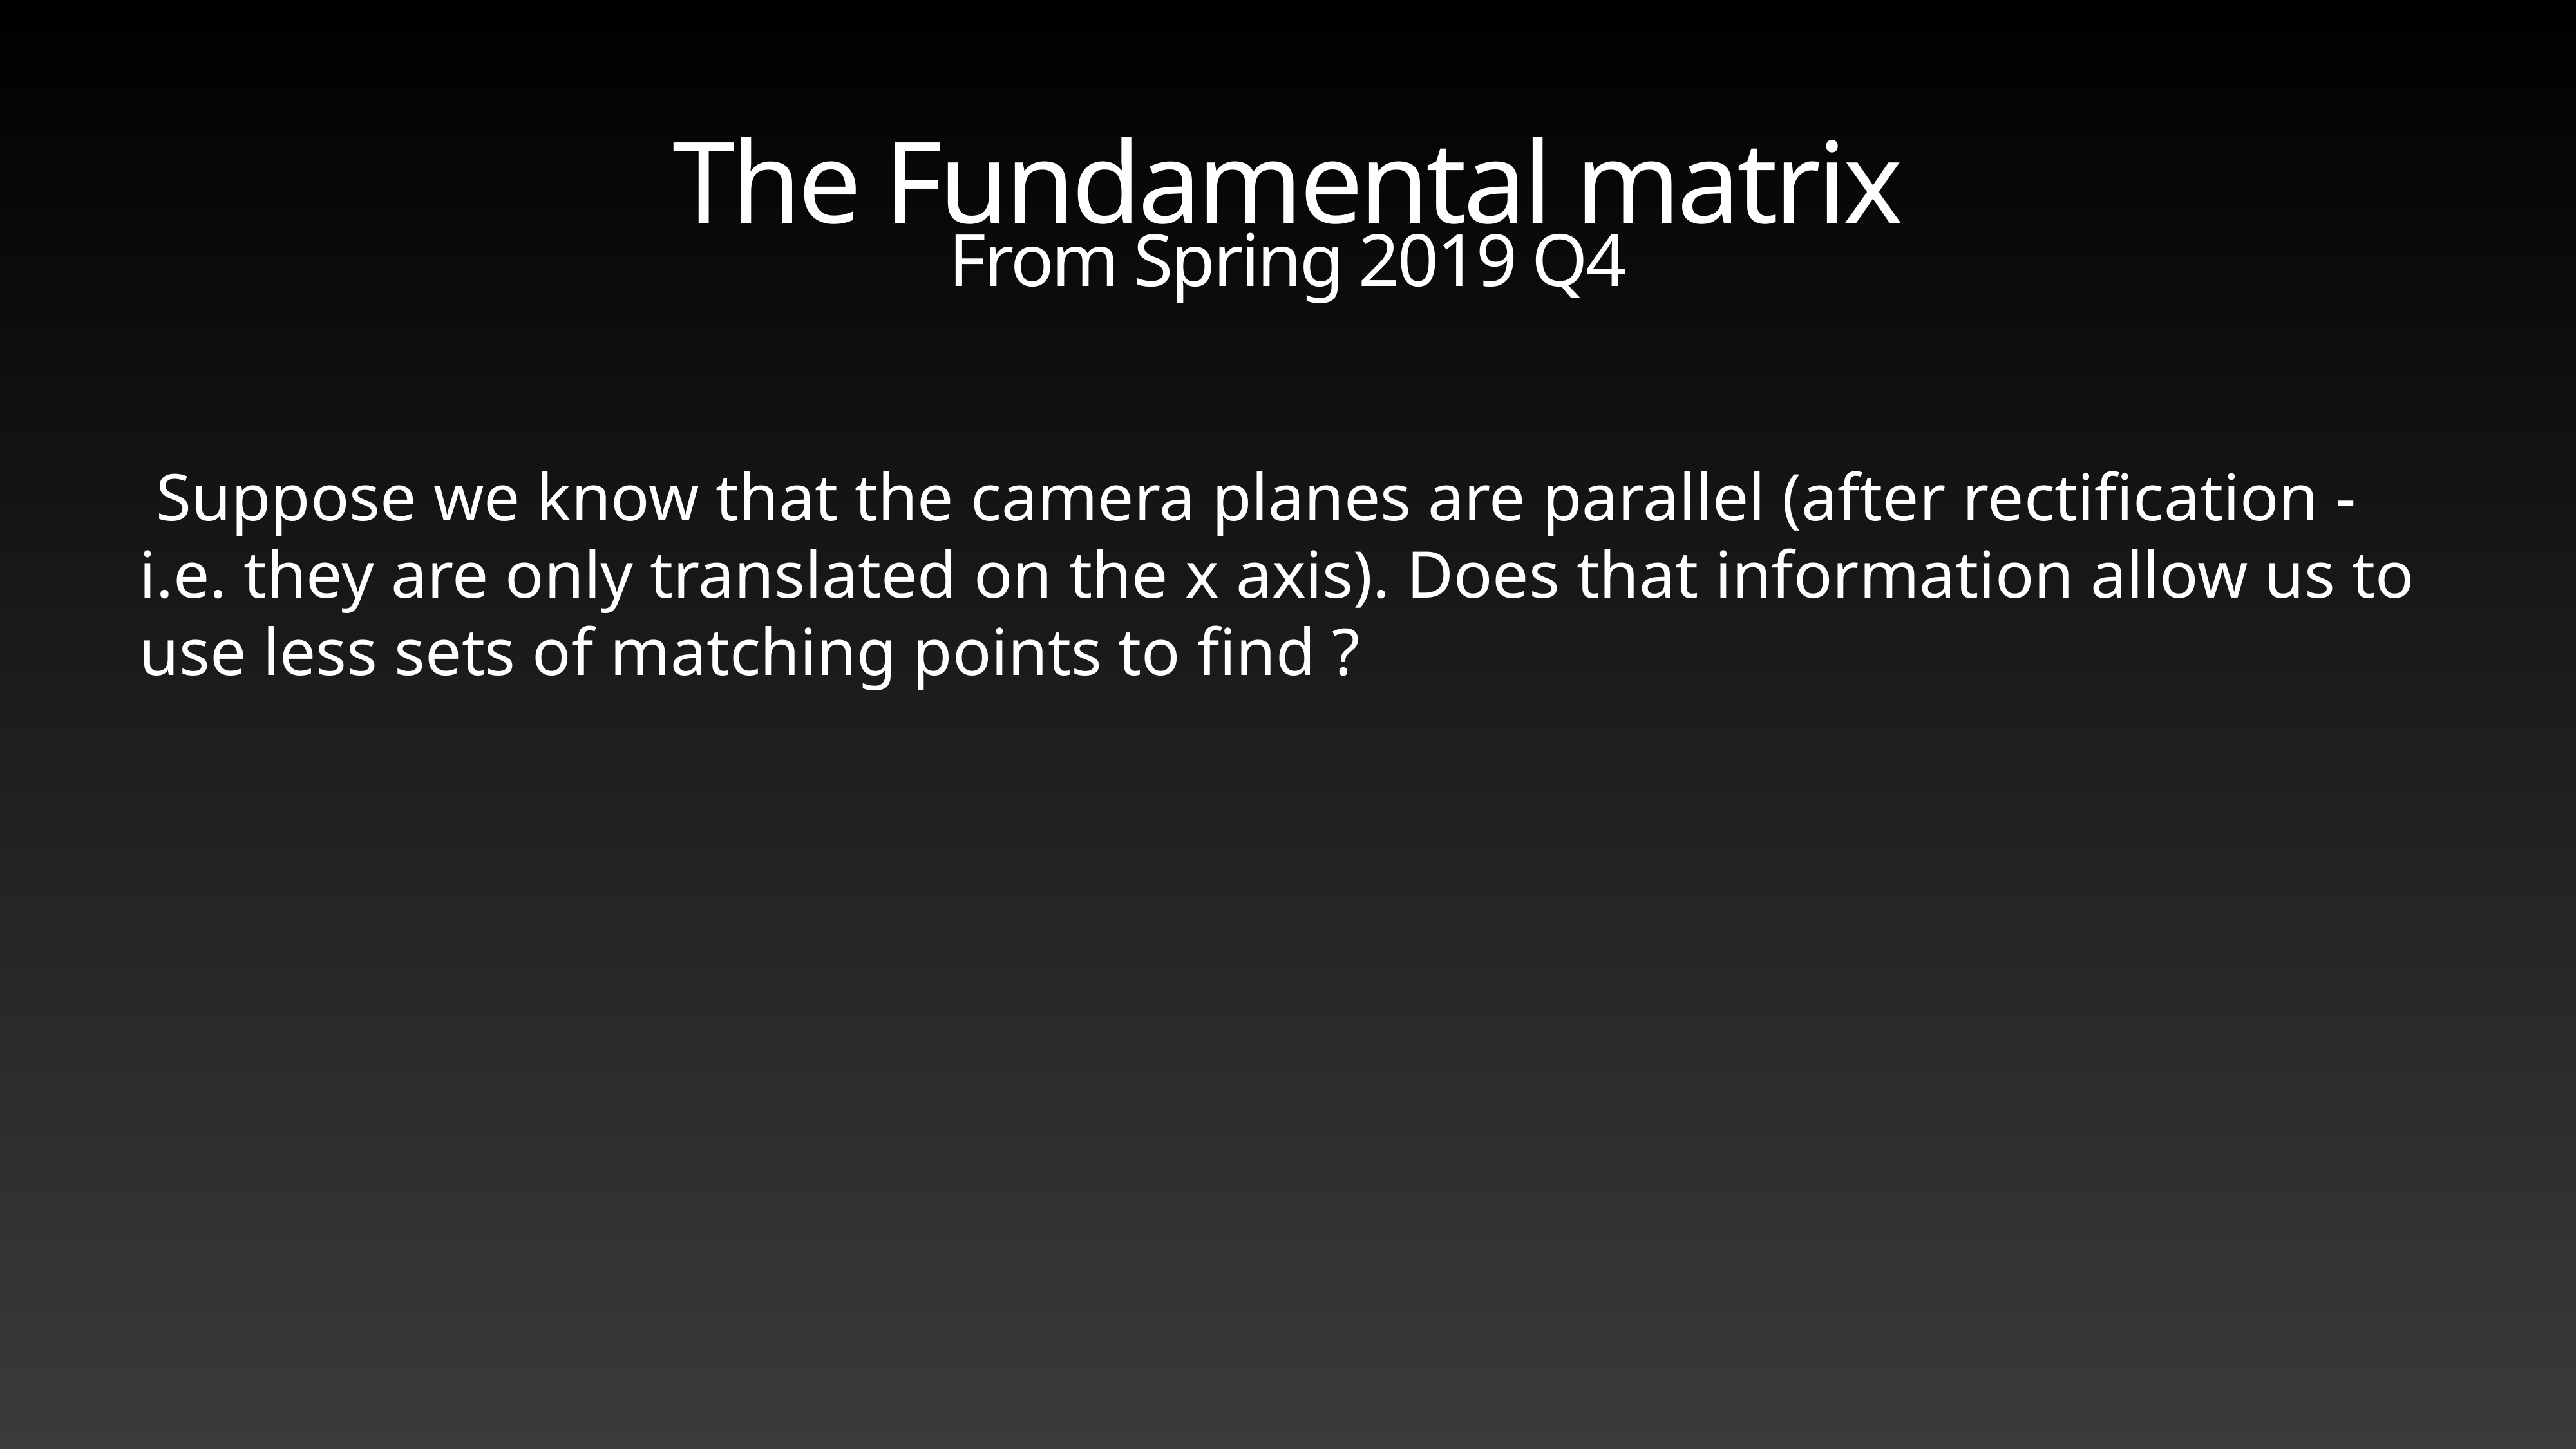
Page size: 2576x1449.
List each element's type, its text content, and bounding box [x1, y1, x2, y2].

title The Fundamental matrix [133, 85, 2443, 225]
list Suppose we know that the camera planes are parallel (after rectification - i.e. they are only translated on the x axis). Does that information allow us to use less sets of matching points to find ? [133, 450, 2443, 1342]
list From Spring 2019 Q4 [133, 225, 2443, 334]
